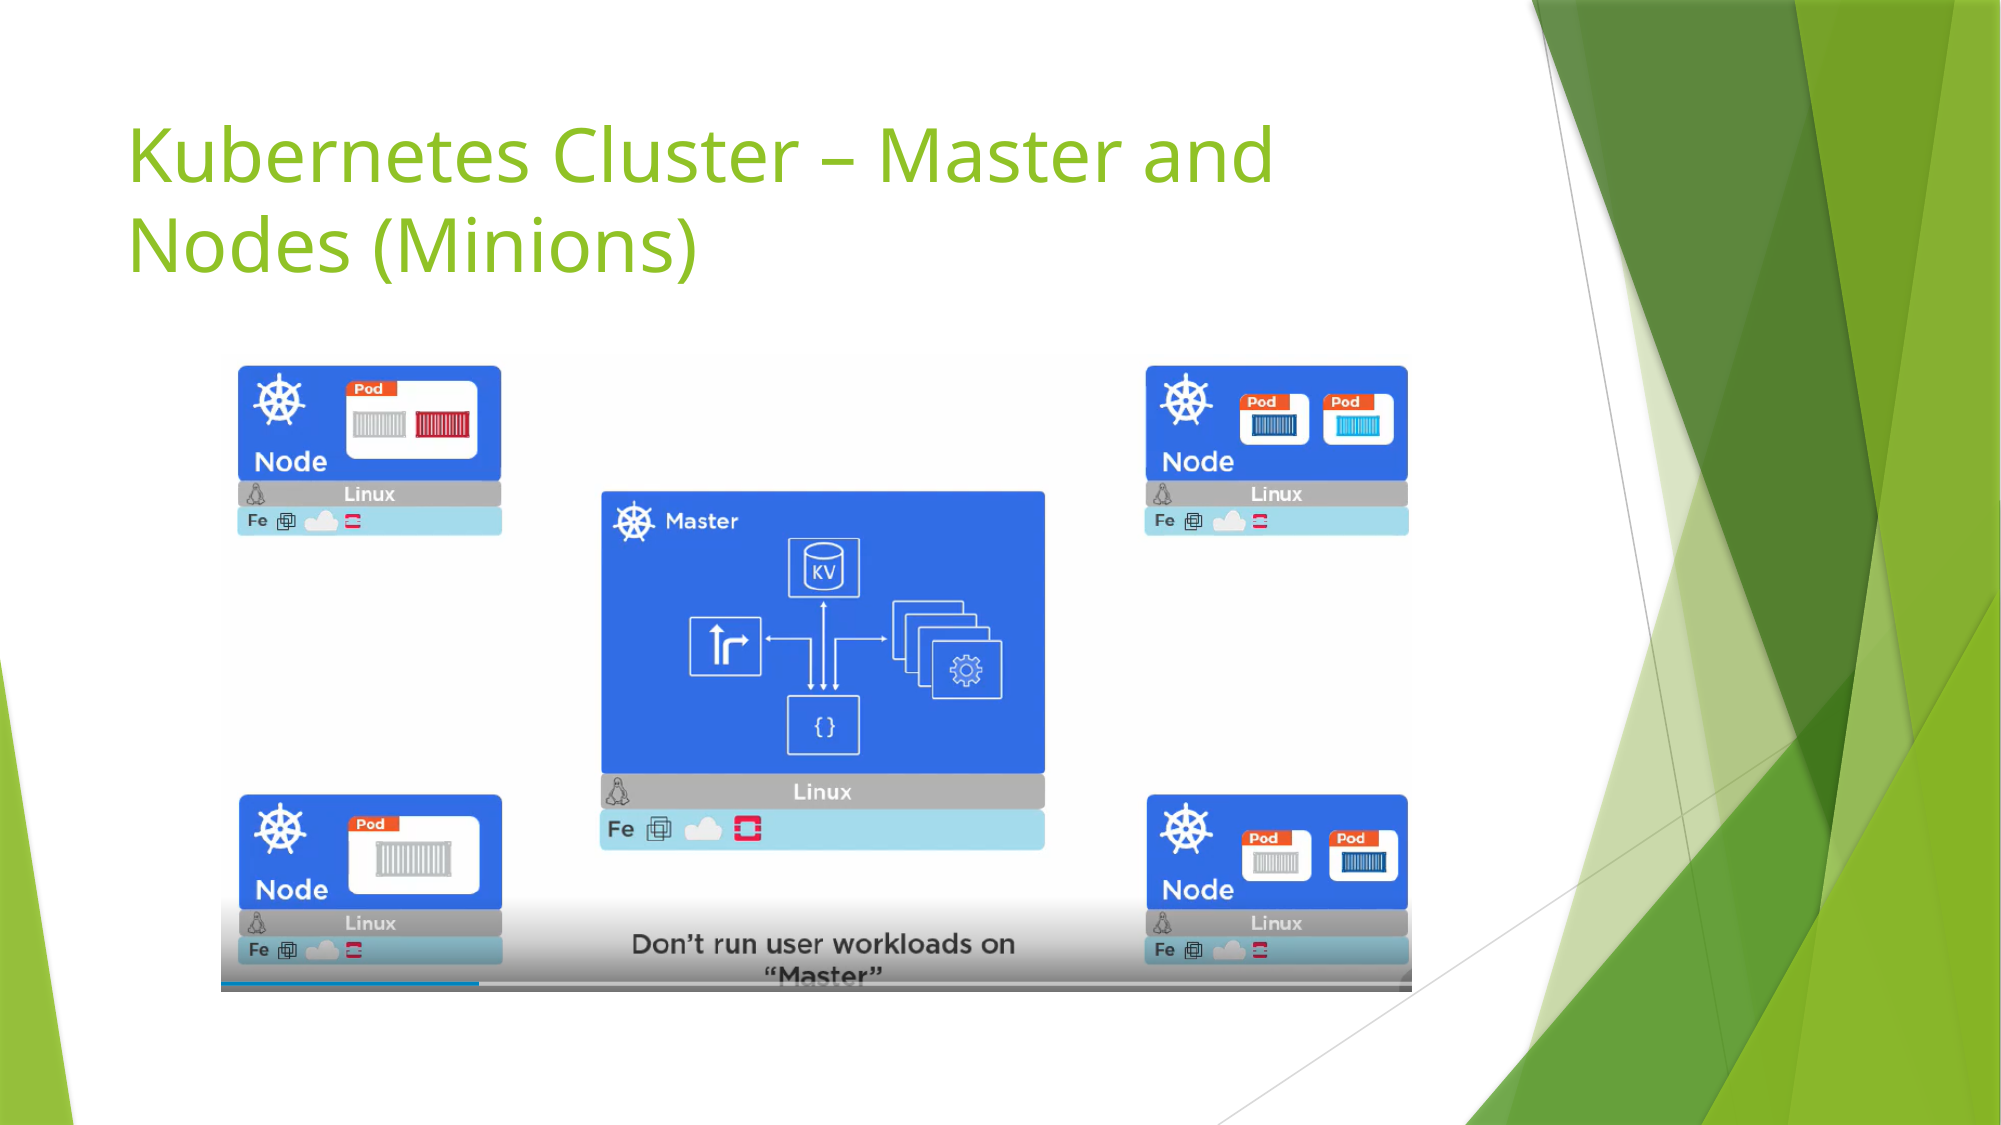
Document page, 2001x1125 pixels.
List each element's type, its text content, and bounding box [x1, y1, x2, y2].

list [220, 353, 1412, 992]
title Kubernetes Cluster – Master and Nodes (Minions) [111, 99, 1522, 317]
